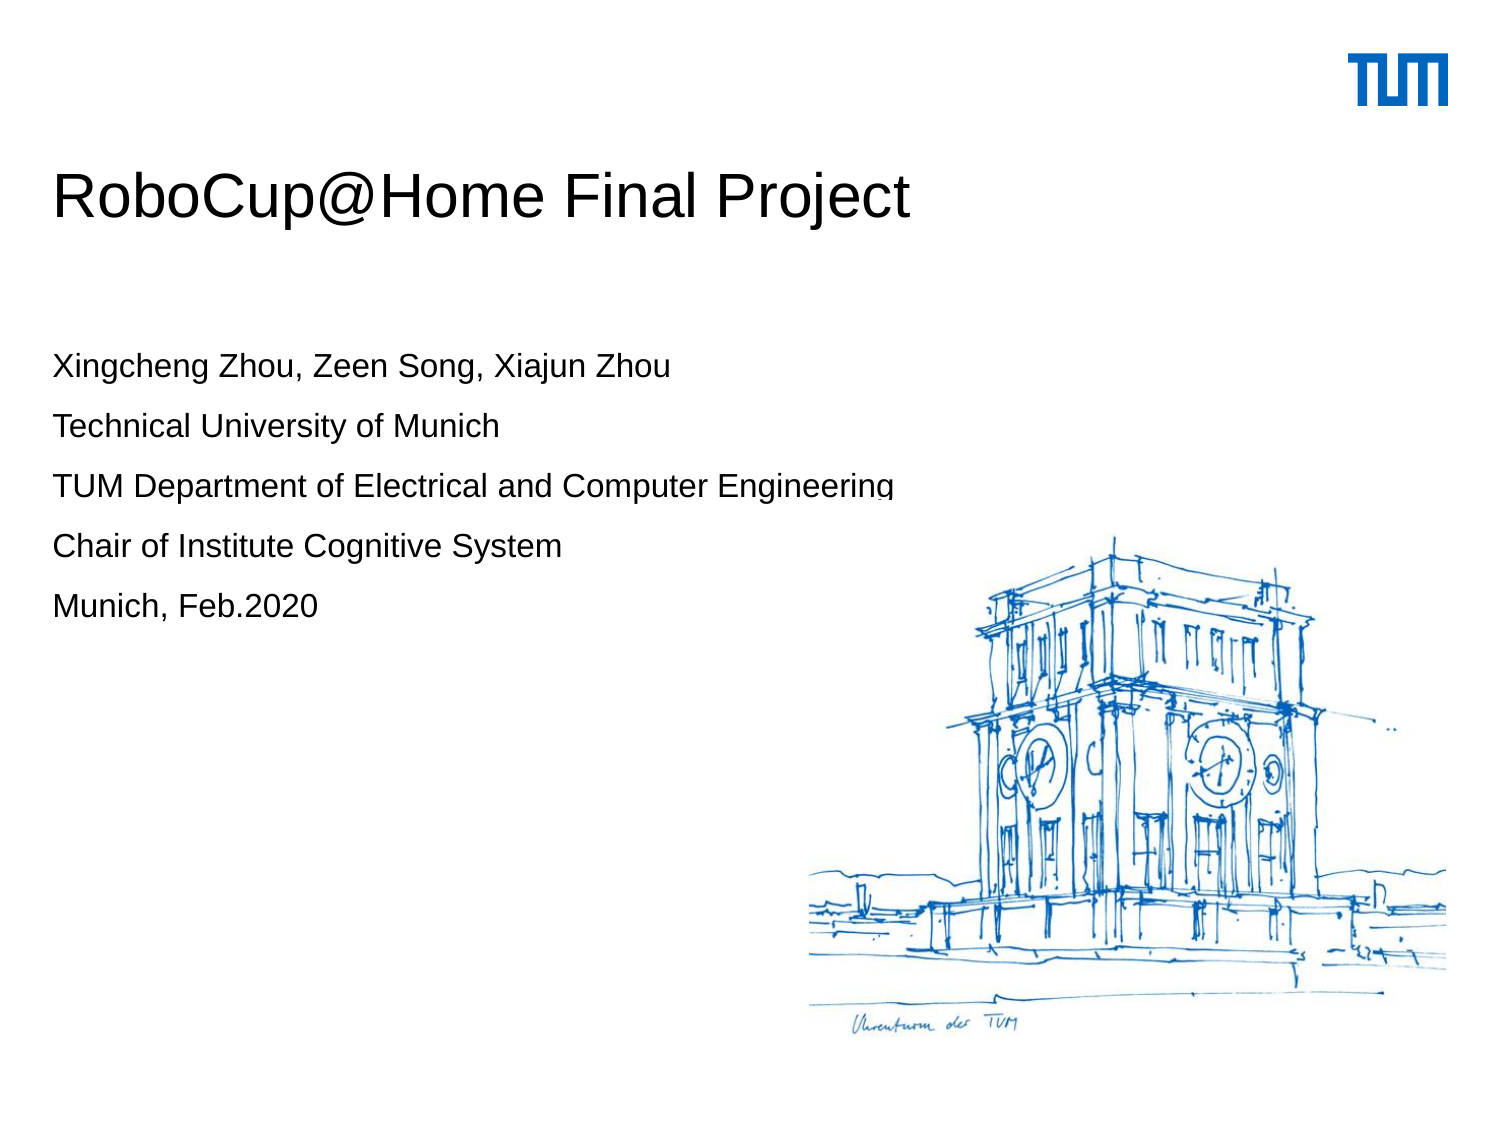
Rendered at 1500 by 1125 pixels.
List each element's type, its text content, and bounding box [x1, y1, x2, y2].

title RoboCup@Home Final Project [52, 162, 946, 231]
list Xingcheng Zhou, Zeen Song, Xiajun Zhou Technical University of Munich TUM Department of Electrical and Computer Engineering Chair of Institute Cognitive System Munich, Feb.2020 [52, 324, 1449, 635]
picture [807, 500, 1447, 1059]
